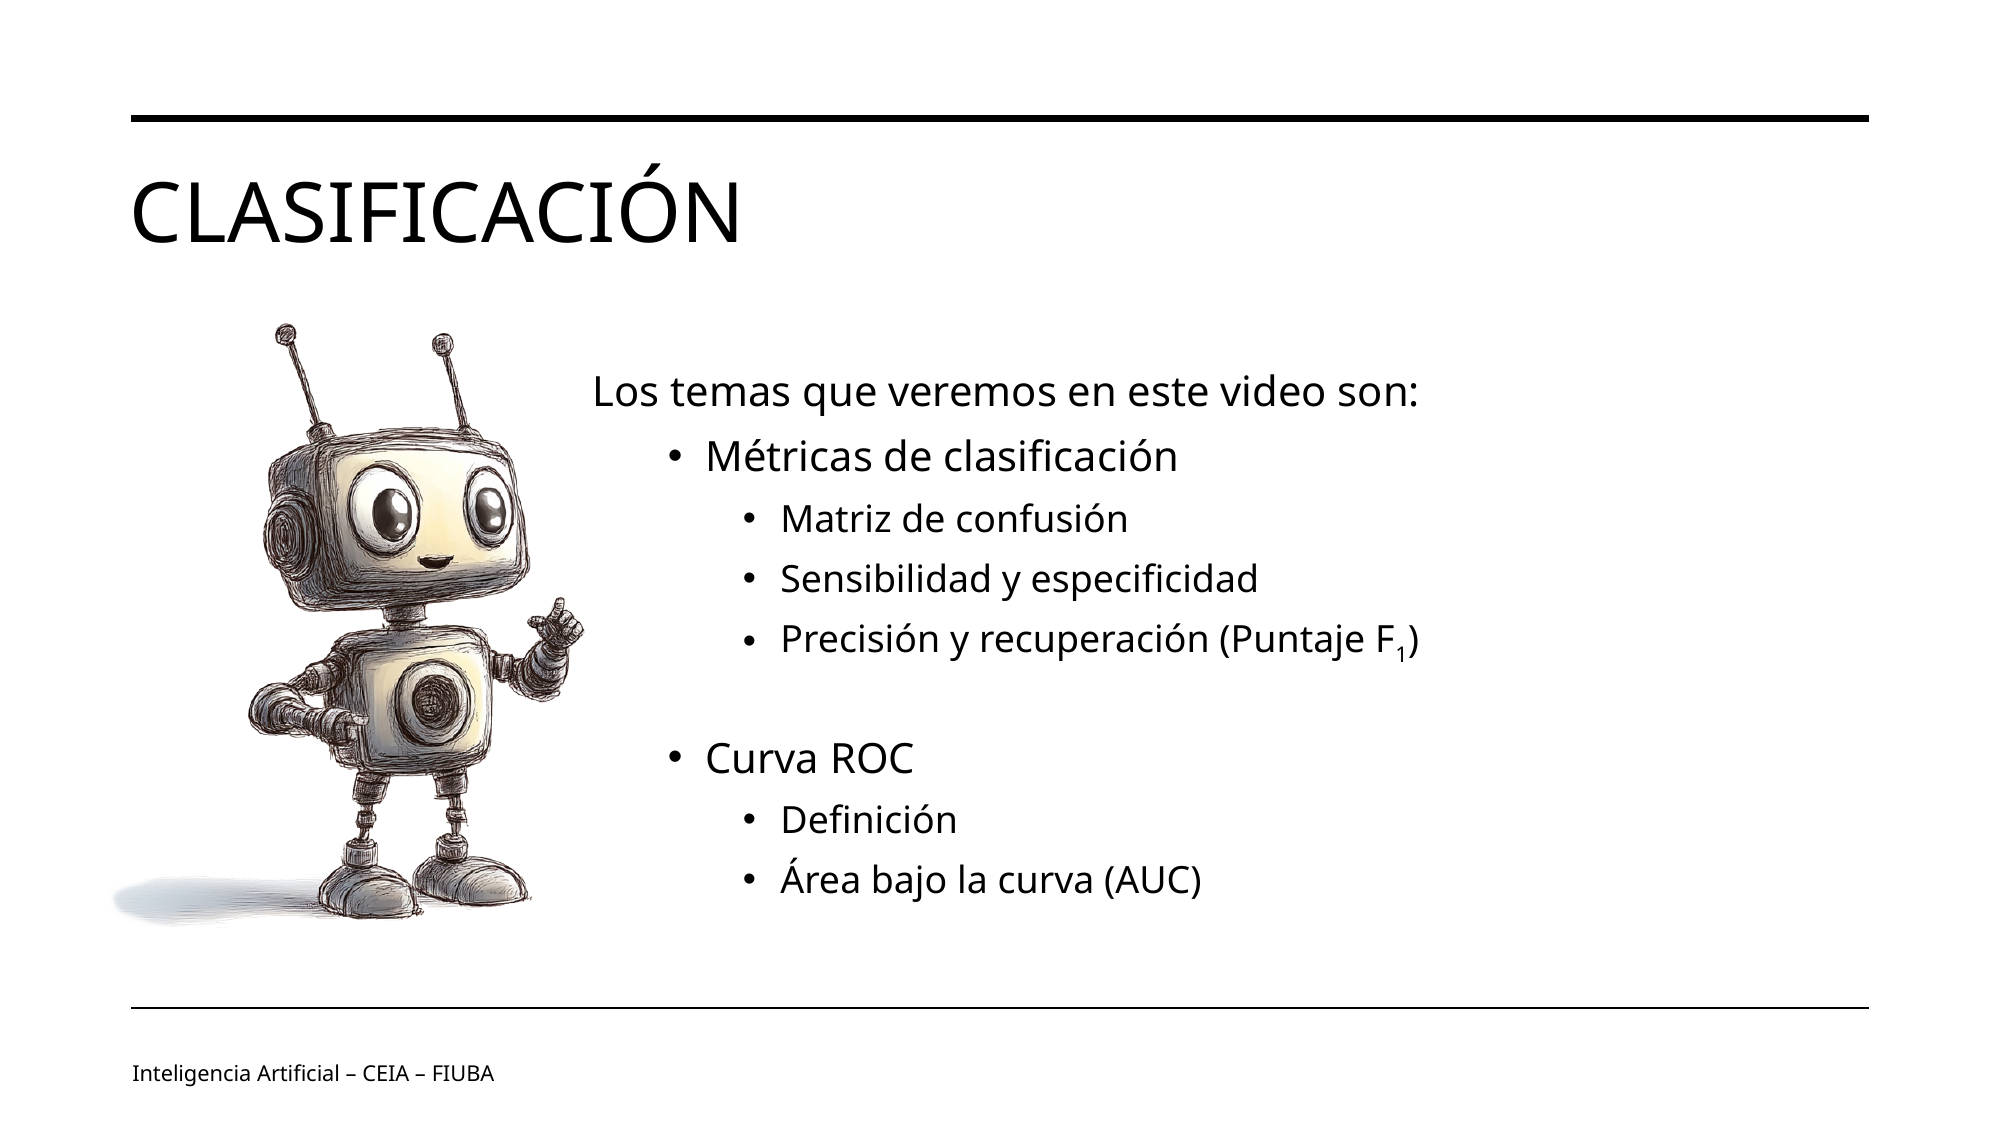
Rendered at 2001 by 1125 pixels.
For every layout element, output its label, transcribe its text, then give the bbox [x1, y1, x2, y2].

title Clasificación [114, 151, 1869, 352]
picture [98, 323, 619, 929]
list Los temas que veremos en este video son: Métricas de clasificación Matriz de confusión Sensibilidad y especificidad Precisión y recuperación (Puntaje F1) Curva ROC Definición Área bajo la curva (AUC) [577, 352, 1902, 974]
footer Inteligencia Artificial – CEIA – FIUBA [117, 1042, 862, 1103]
